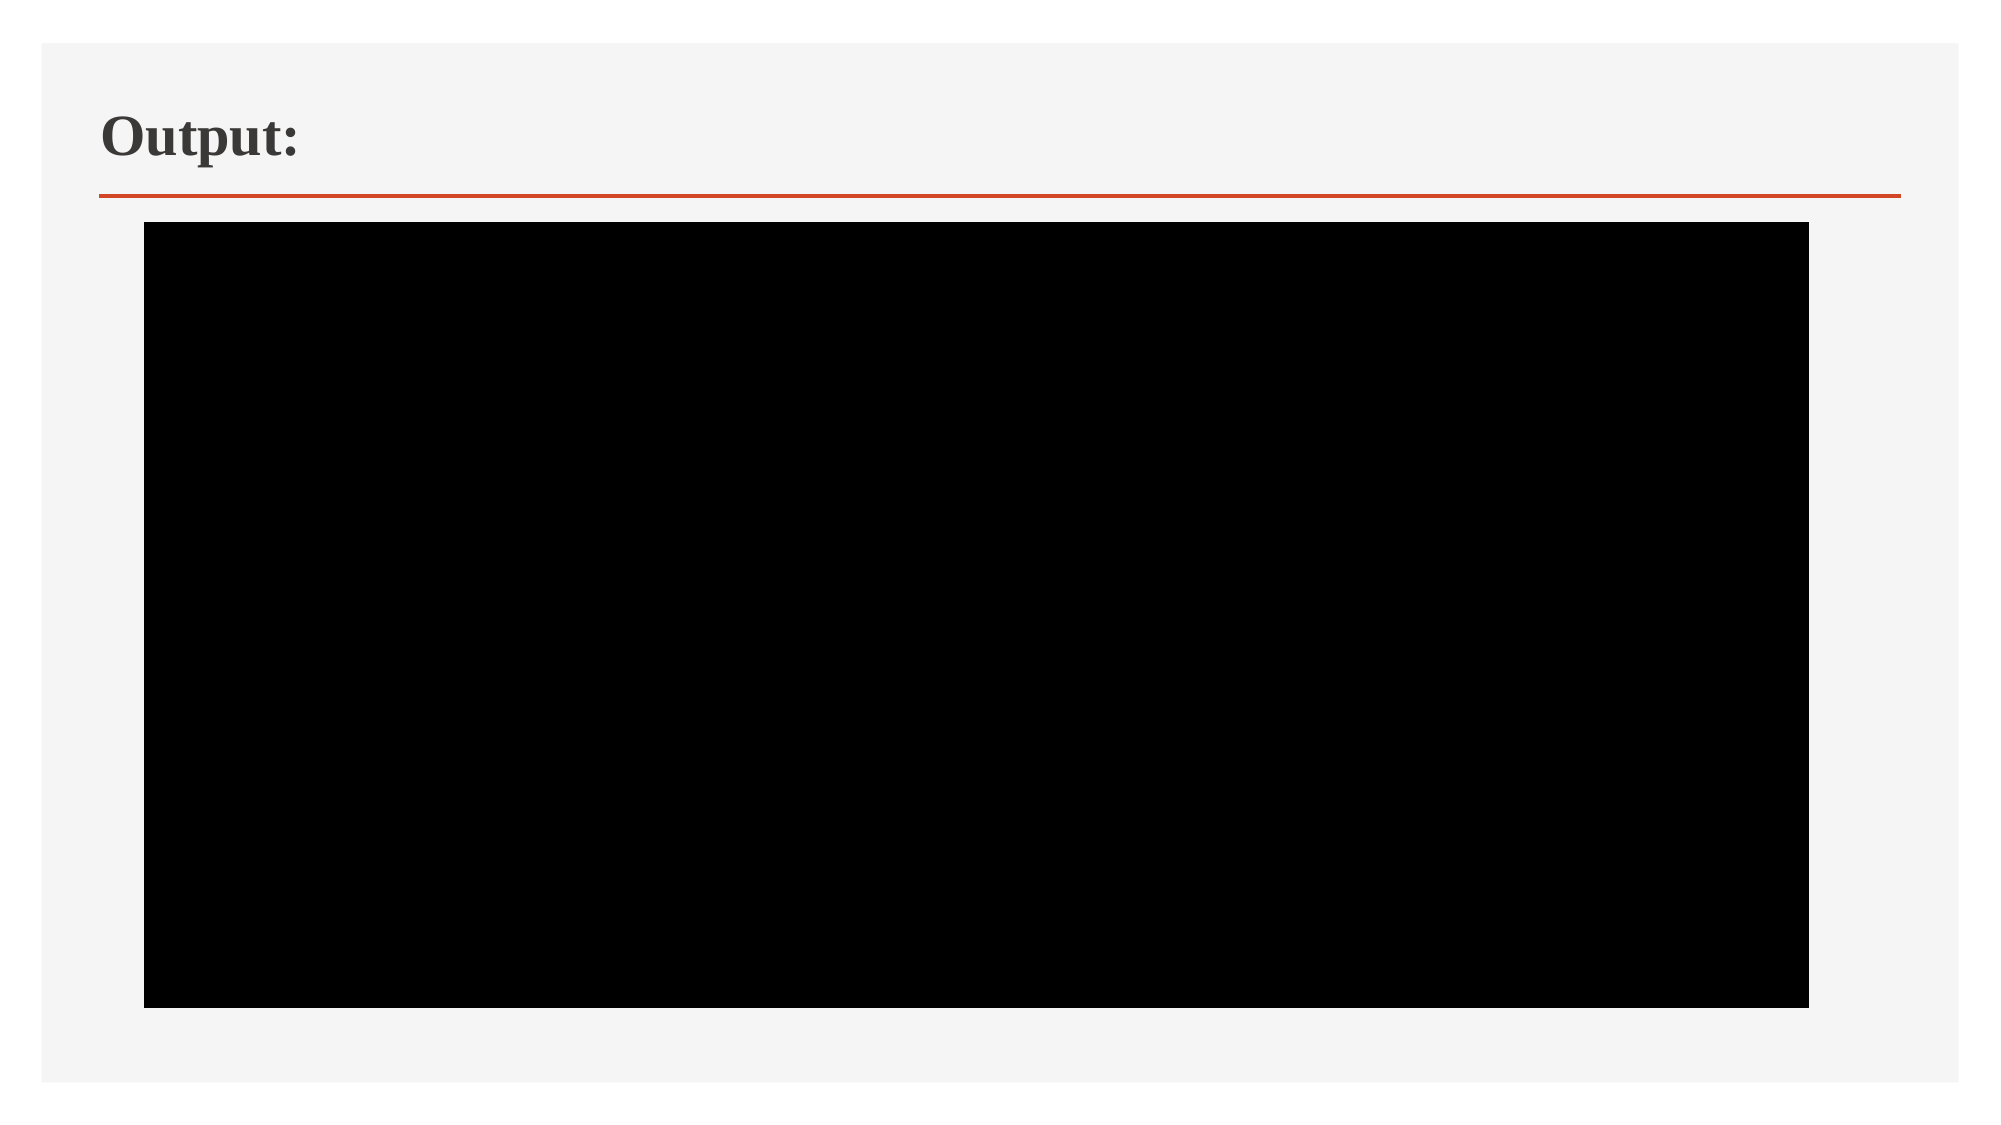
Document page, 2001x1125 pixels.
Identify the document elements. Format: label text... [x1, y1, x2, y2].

title Output: [85, 73, 1214, 175]
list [143, 221, 1810, 1009]
